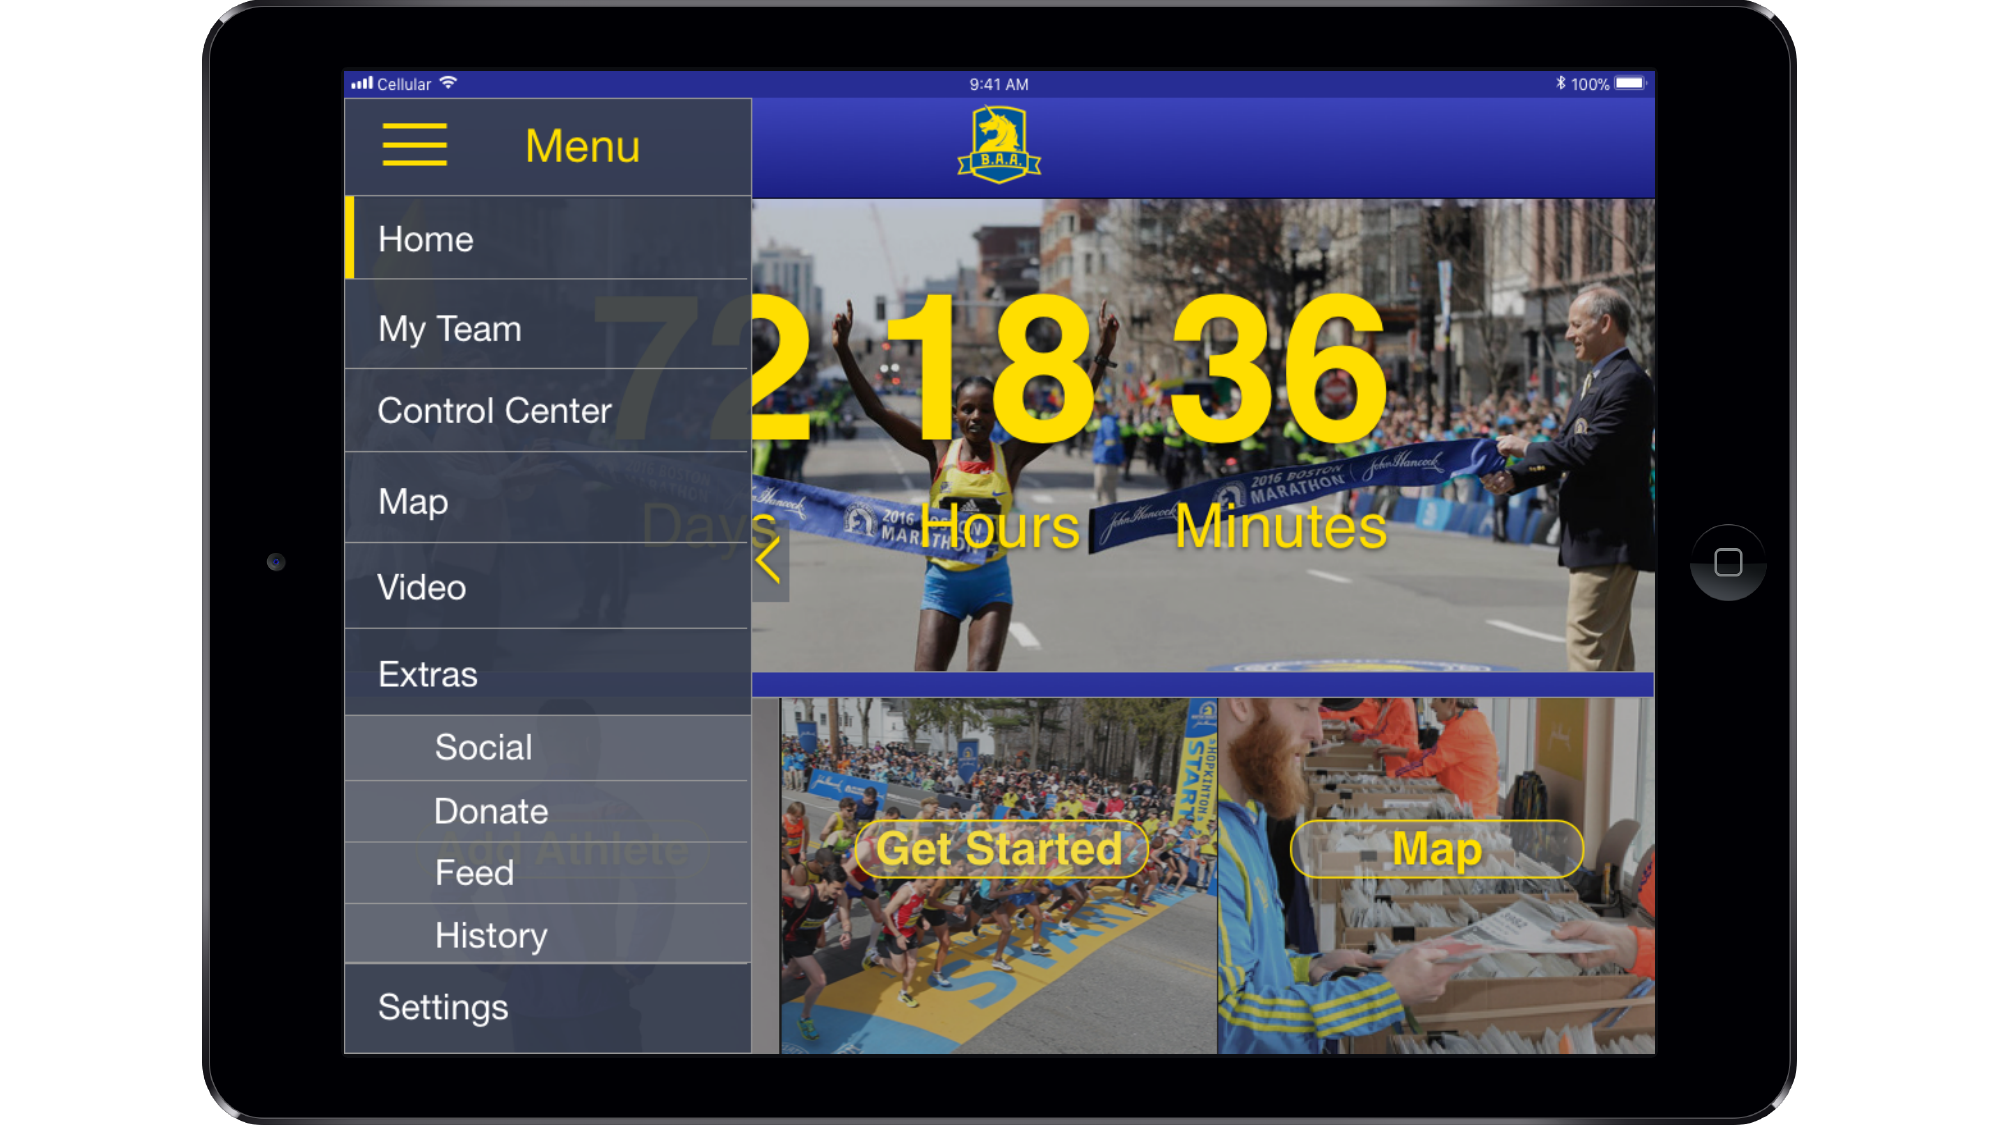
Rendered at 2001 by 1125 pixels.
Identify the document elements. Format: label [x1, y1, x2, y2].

picture [201, 0, 1797, 1125]
